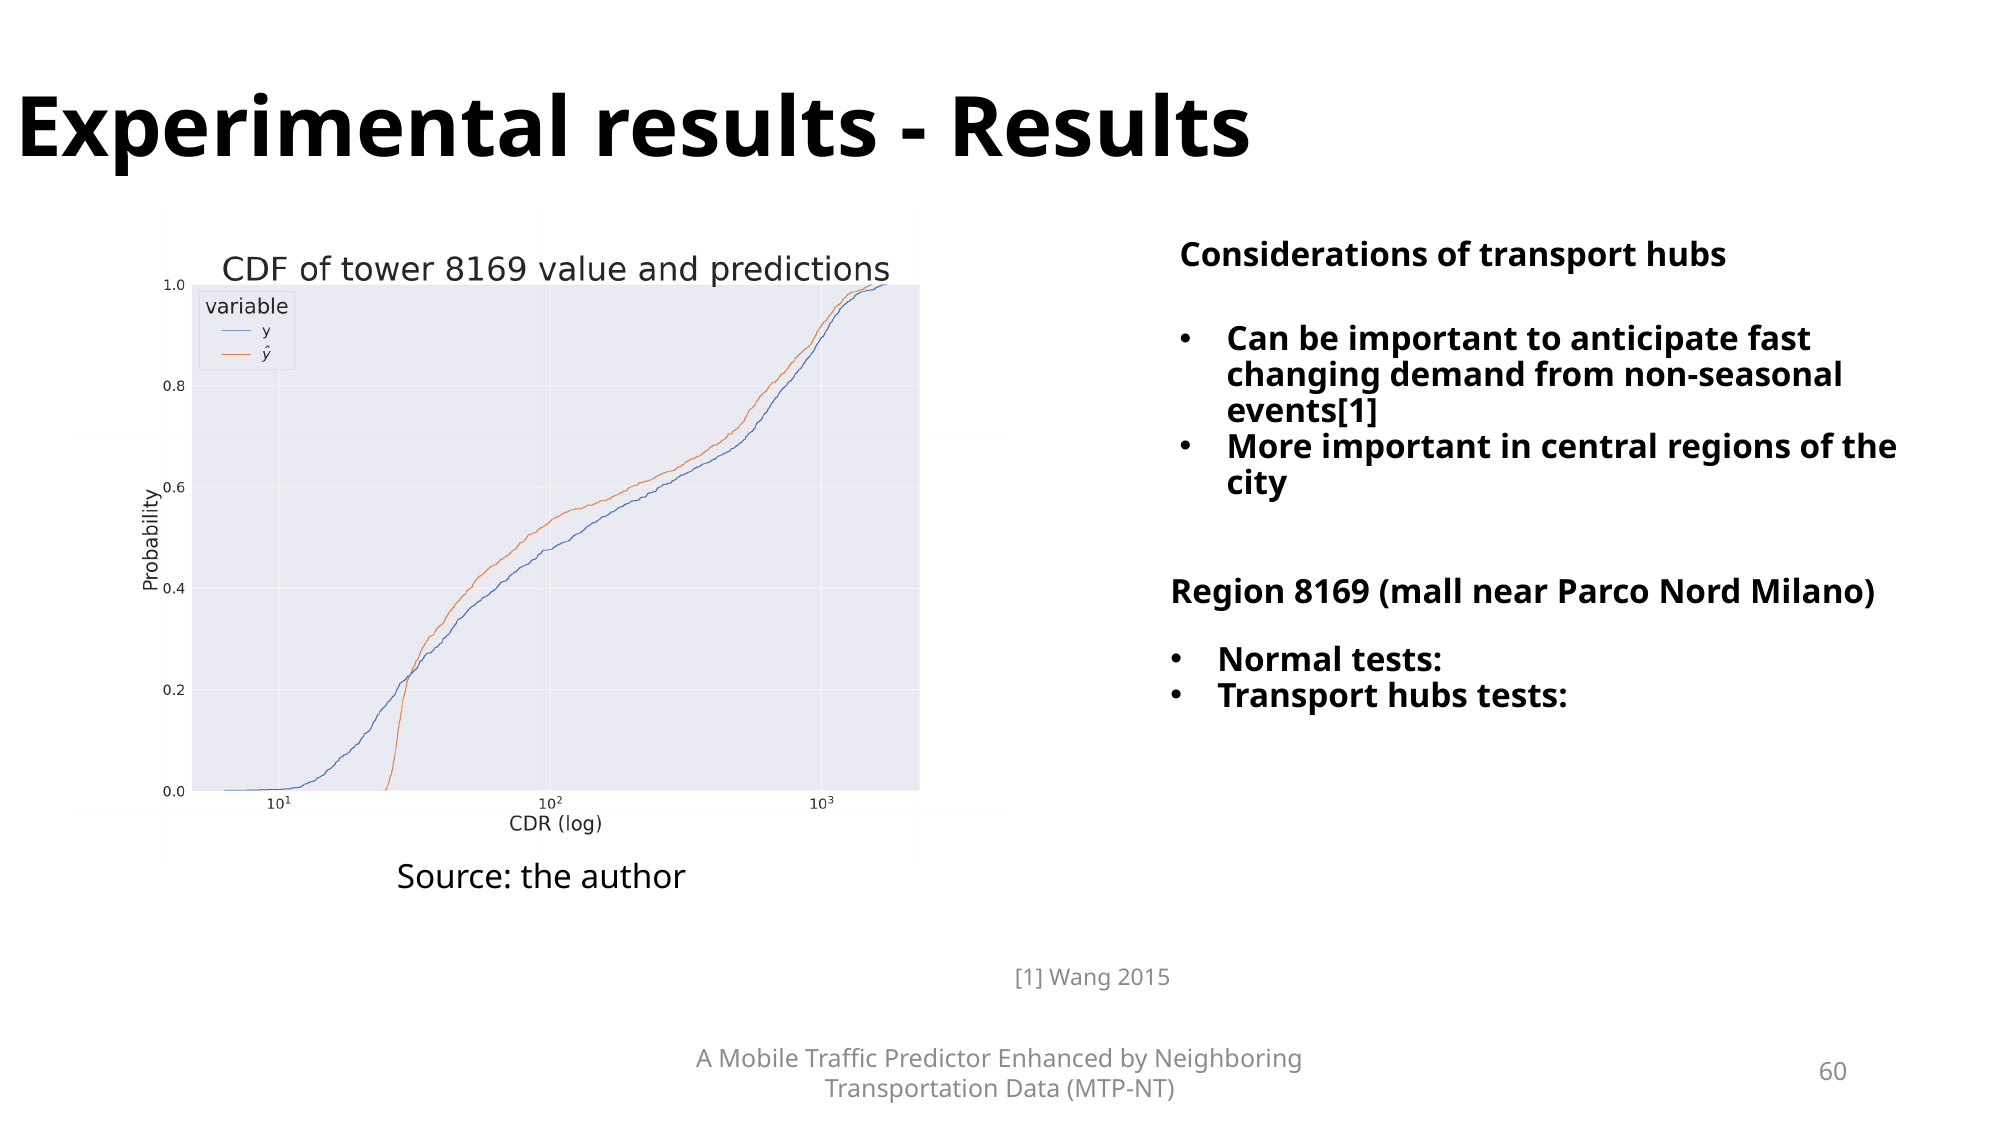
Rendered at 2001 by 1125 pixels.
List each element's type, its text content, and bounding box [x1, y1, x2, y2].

text_box Experimental results - Results [0, 17, 1978, 230]
text_box Region 8169 (mall near Parco Nord Milano) [1155, 566, 1917, 636]
text_box Can be important to anticipate fast changing demand from non-seasonal events[1] More important in central regions of the city [1164, 314, 1926, 528]
text_box [1] Wang 2015 [1000, 955, 1985, 998]
text_box Source: the author [83, 863, 1000, 934]
picture [74, 205, 1014, 863]
slide_number 60 [1412, 1042, 1863, 1103]
title Considerations of transport hubs [1164, 229, 1926, 299]
footer A Mobile Traffic Predictor Enhanced by Neighboring Transportation Data (MTP-NT) [662, 1042, 1338, 1103]
